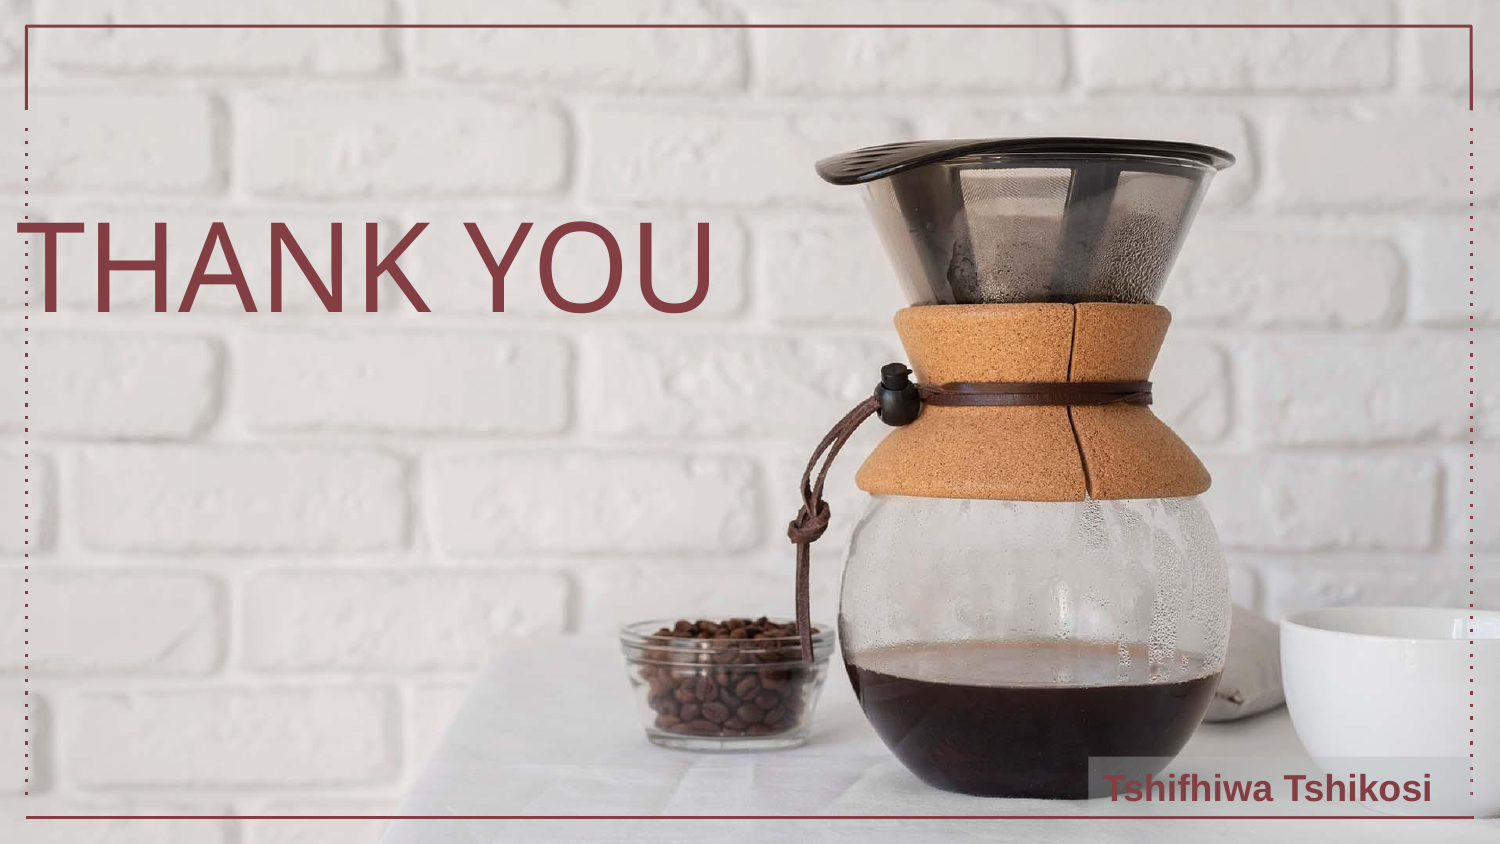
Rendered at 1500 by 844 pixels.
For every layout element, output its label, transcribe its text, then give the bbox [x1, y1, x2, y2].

picture [0, 0, 1500, 844]
text_box Tshifhiwa Tshikosi [1088, 756, 1472, 817]
title THANK YOU [1, 172, 987, 383]
